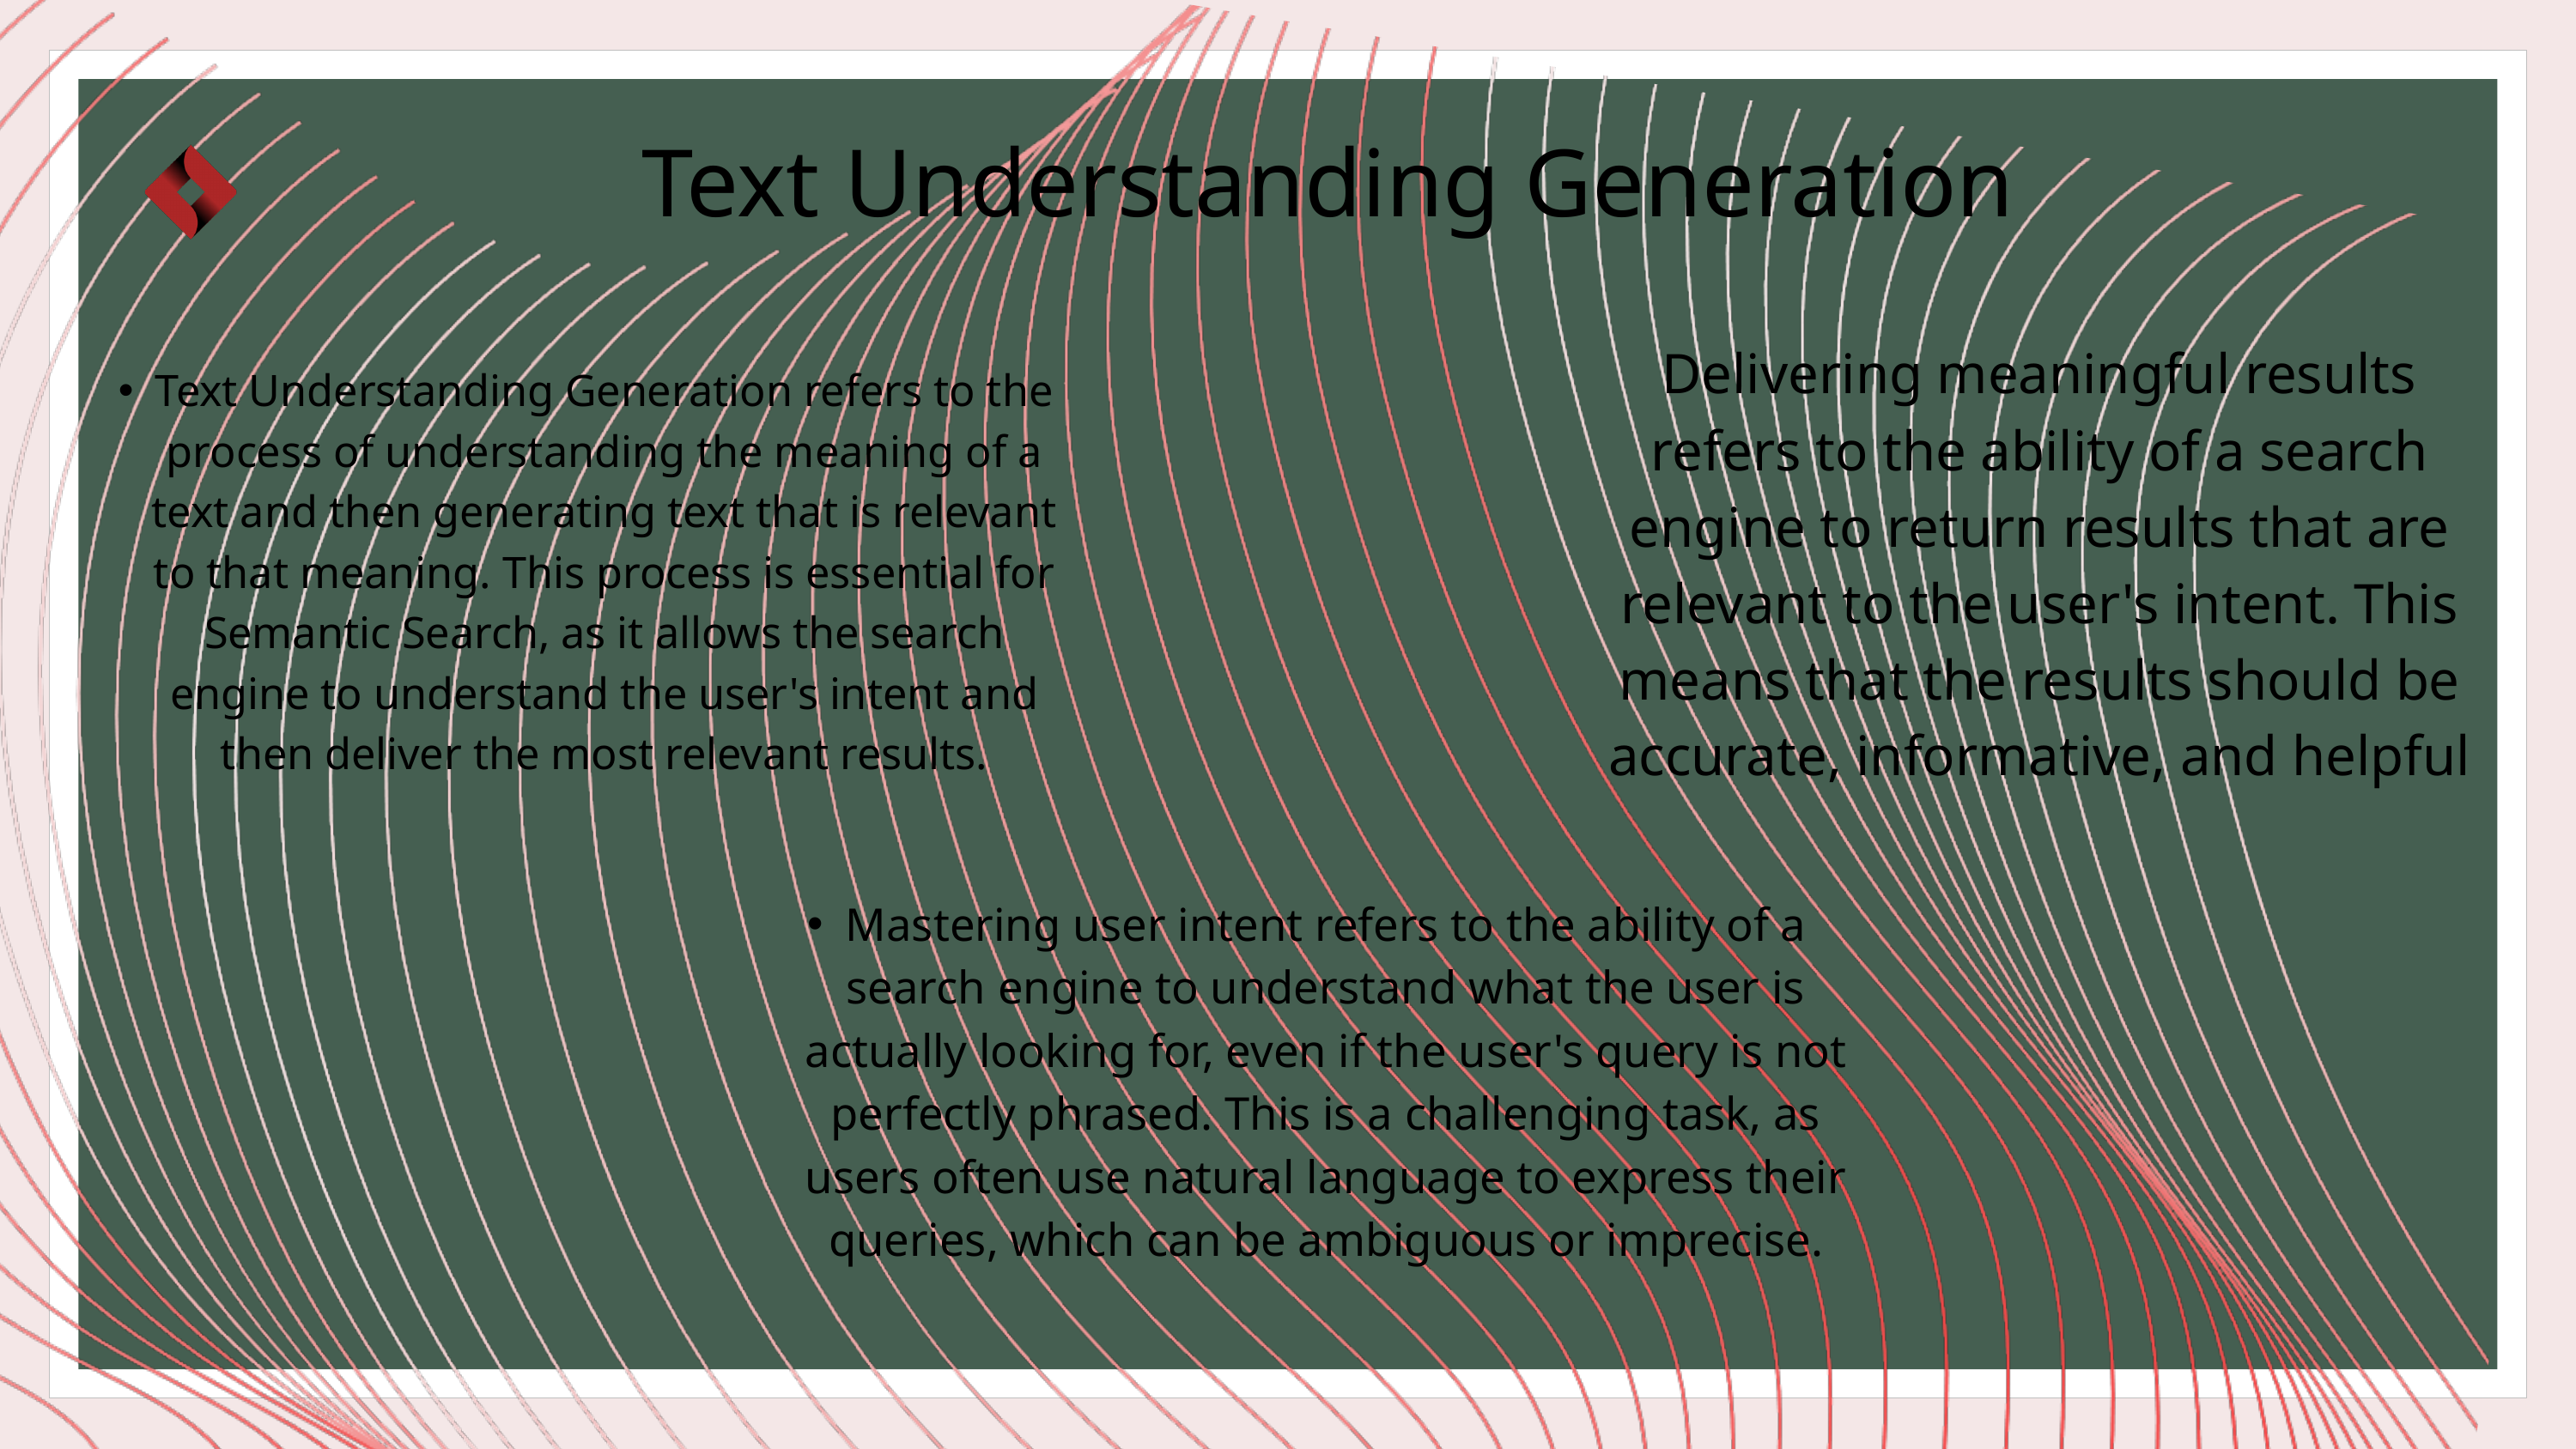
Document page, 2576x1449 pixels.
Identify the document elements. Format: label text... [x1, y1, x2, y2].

text_box [144, 144, 237, 239]
text_box Mastering user intent refers to the ability of a search engine to understand what the user is actually looking for, even if the user's query is not perfectly phrased. This is a challenging task, as users often use natural language to express their queries, which can be ambiguous or imprecise. [709, 887, 1867, 1329]
text_box Delivering meaningful results refers to the ability of a search engine to return results that are relevant to the user's intent. This means that the results should be accurate, informative, and helpful [1583, 328, 2496, 787]
text_box [0, 0, 2576, 1449]
text_box Text Understanding Generation refers to the process of understanding the meaning of a text and then generating text that is relevant to that meaning. This process is essential for Semantic Search, as it allows the search engine to understand the user's intent and then deliver the most relevant results. [59, 355, 1076, 840]
text_box Text Understanding Generation [613, 105, 2044, 366]
